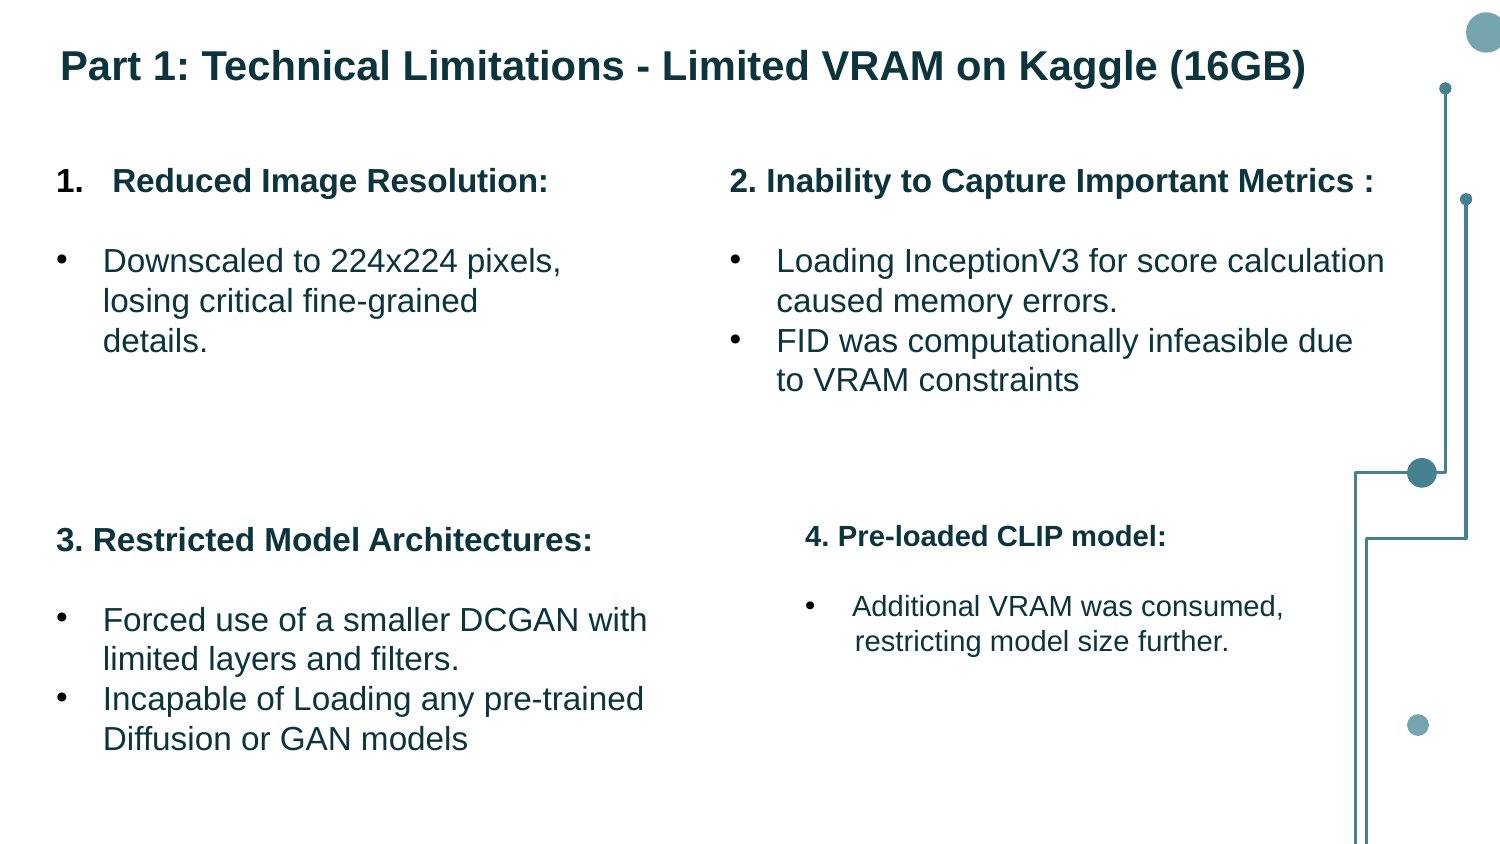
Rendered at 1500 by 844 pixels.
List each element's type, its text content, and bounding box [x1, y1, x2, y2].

text_box 3. Restricted Model Architectures: Forced use of a smaller DCGAN with limited layers and filters. Incapable of Loading any pre-trained Diffusion or GAN models [41, 510, 690, 765]
text_box Reduced Image Resolution: Downscaled to 224x224 pixels, losing critical fine-grained details. [41, 151, 598, 366]
text_box 2. Inability to Capture Important Metrics : Loading InceptionV3 for score calculation caused memory errors. FID was computationally infeasible due to VRAM constraints [714, 151, 1404, 481]
text_box 4. Pre-loaded CLIP model: Additional VRAM was consumed, restricting model size further. [790, 510, 1378, 665]
text_box Part 1: Technical Limitations - Limited VRAM on Kaggle (16GB) [45, 31, 1334, 176]
